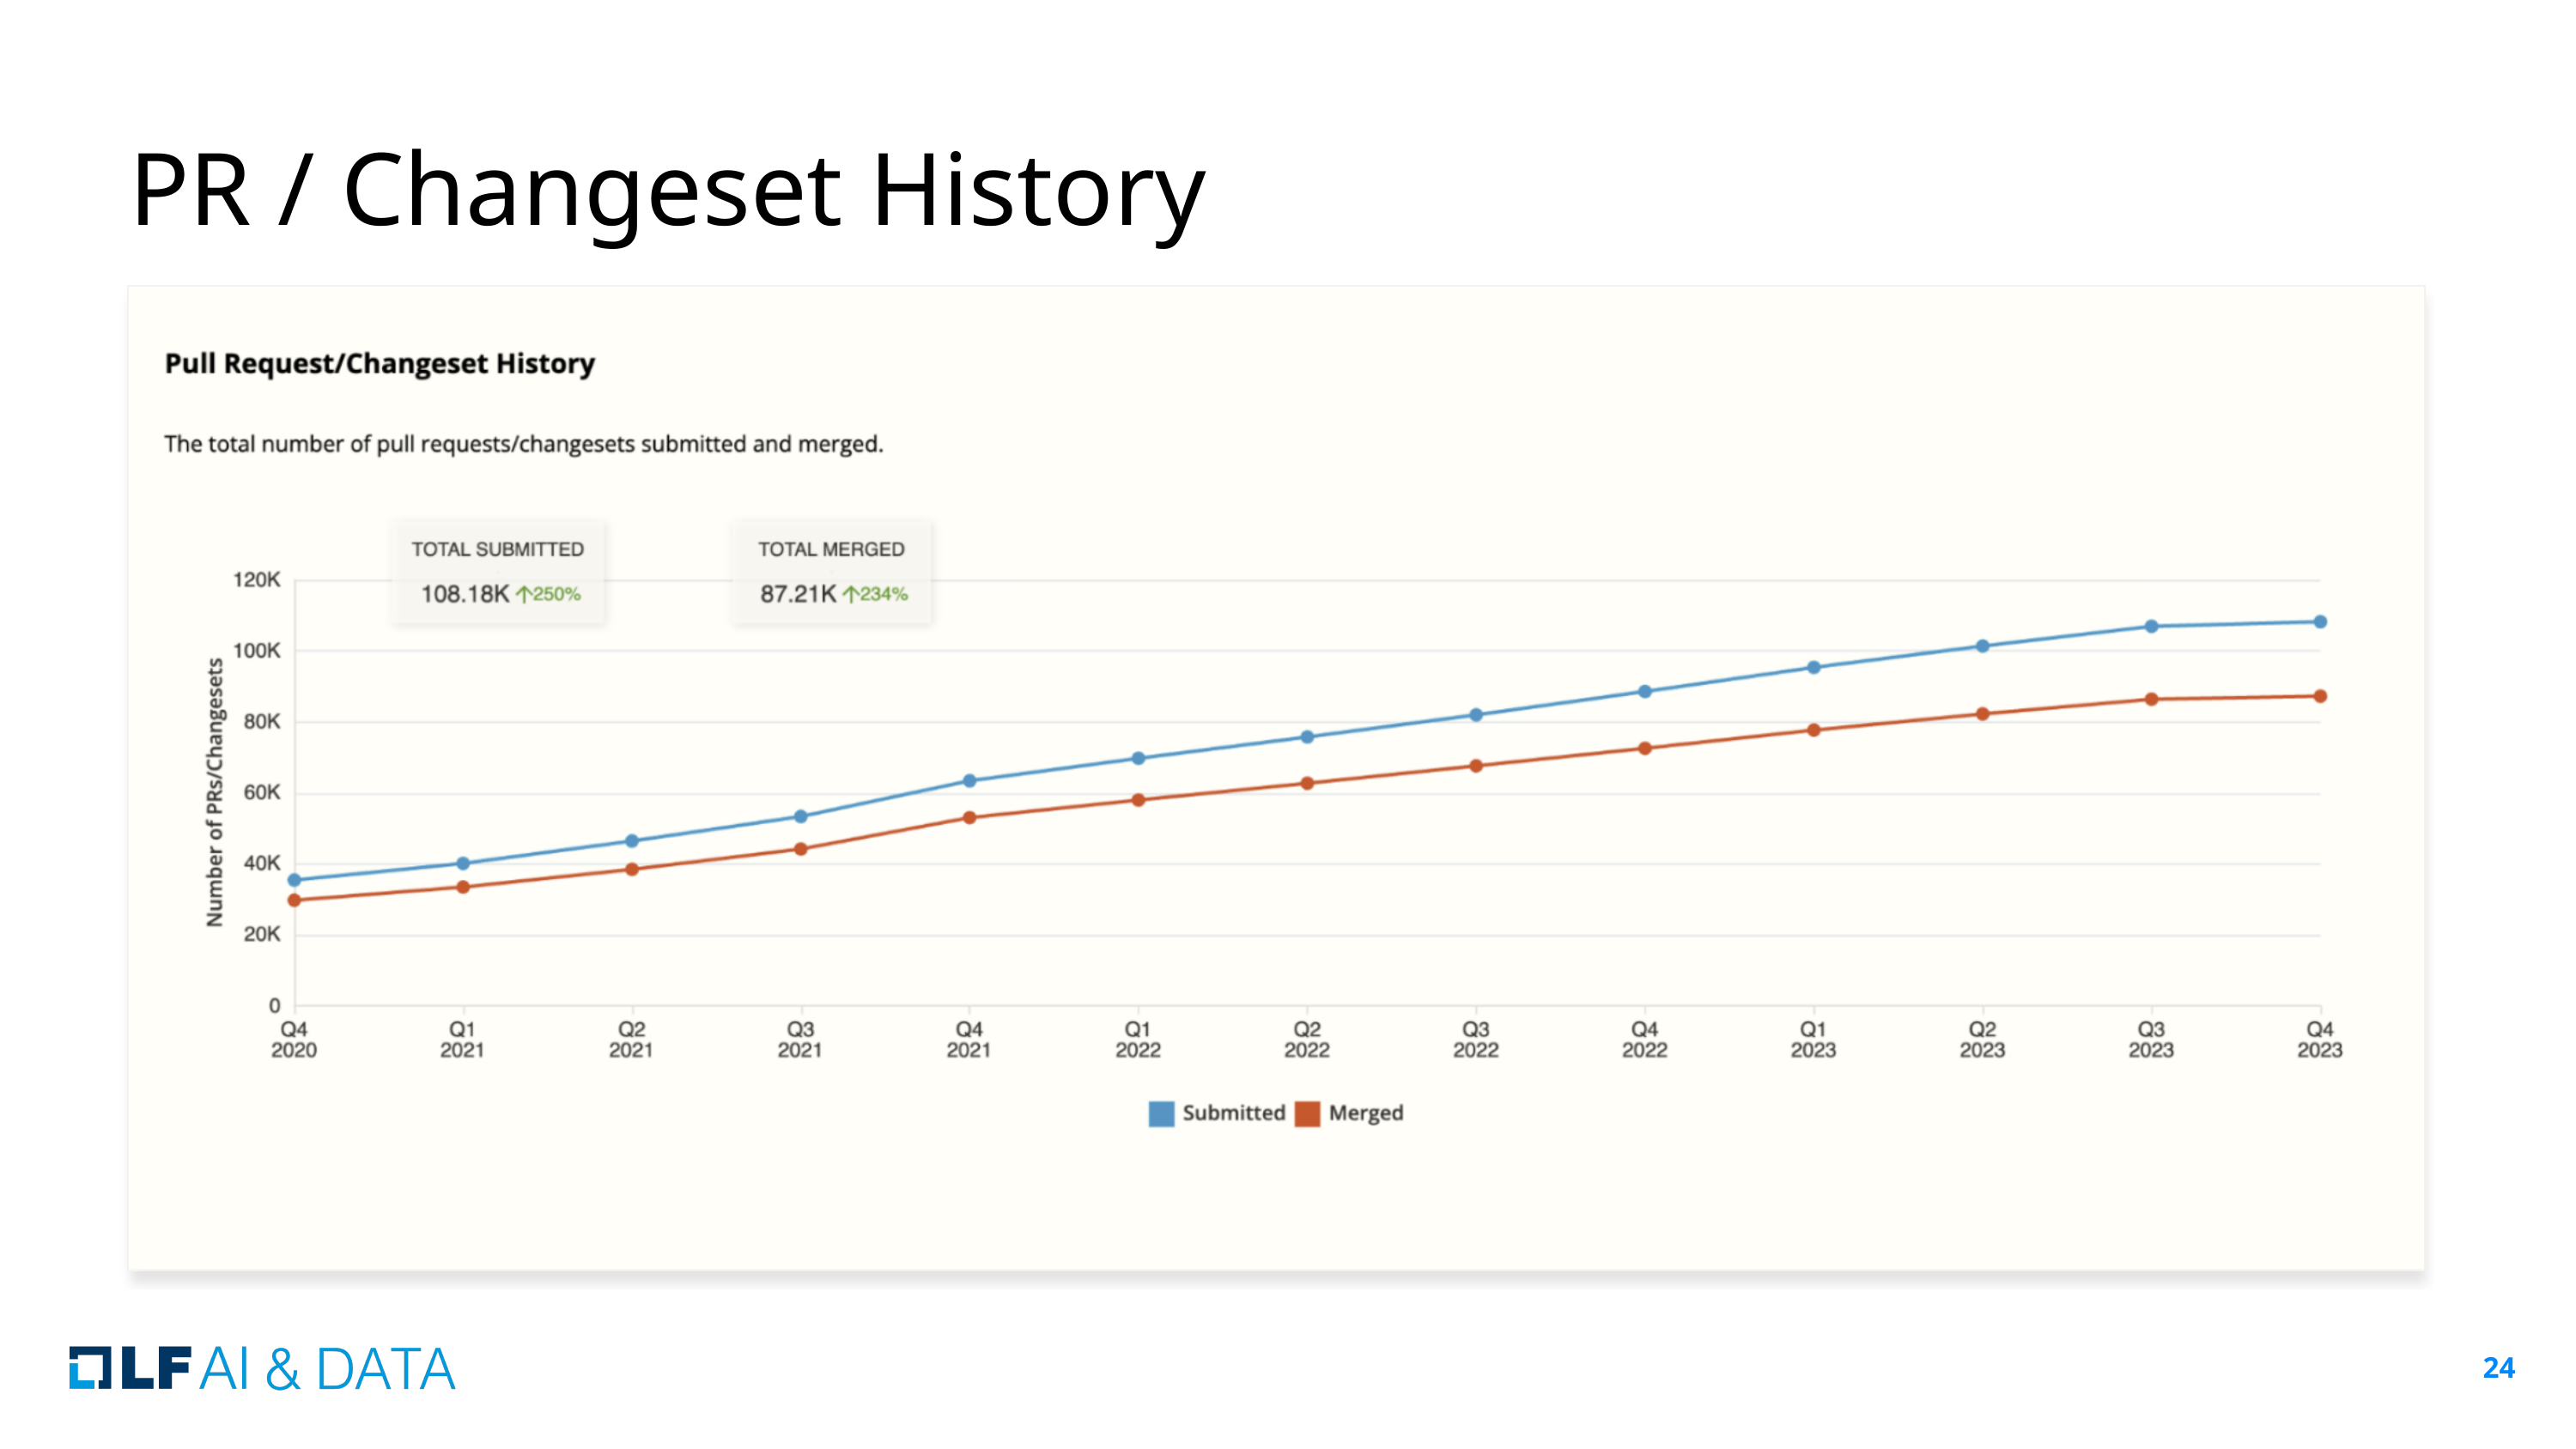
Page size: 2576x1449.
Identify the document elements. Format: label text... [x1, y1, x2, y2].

slide_number ‹#› [2386, 1313, 2542, 1425]
picture [128, 286, 2425, 1271]
picture [61, 1341, 461, 1397]
title PR / Changeset History [129, 124, 2530, 287]
